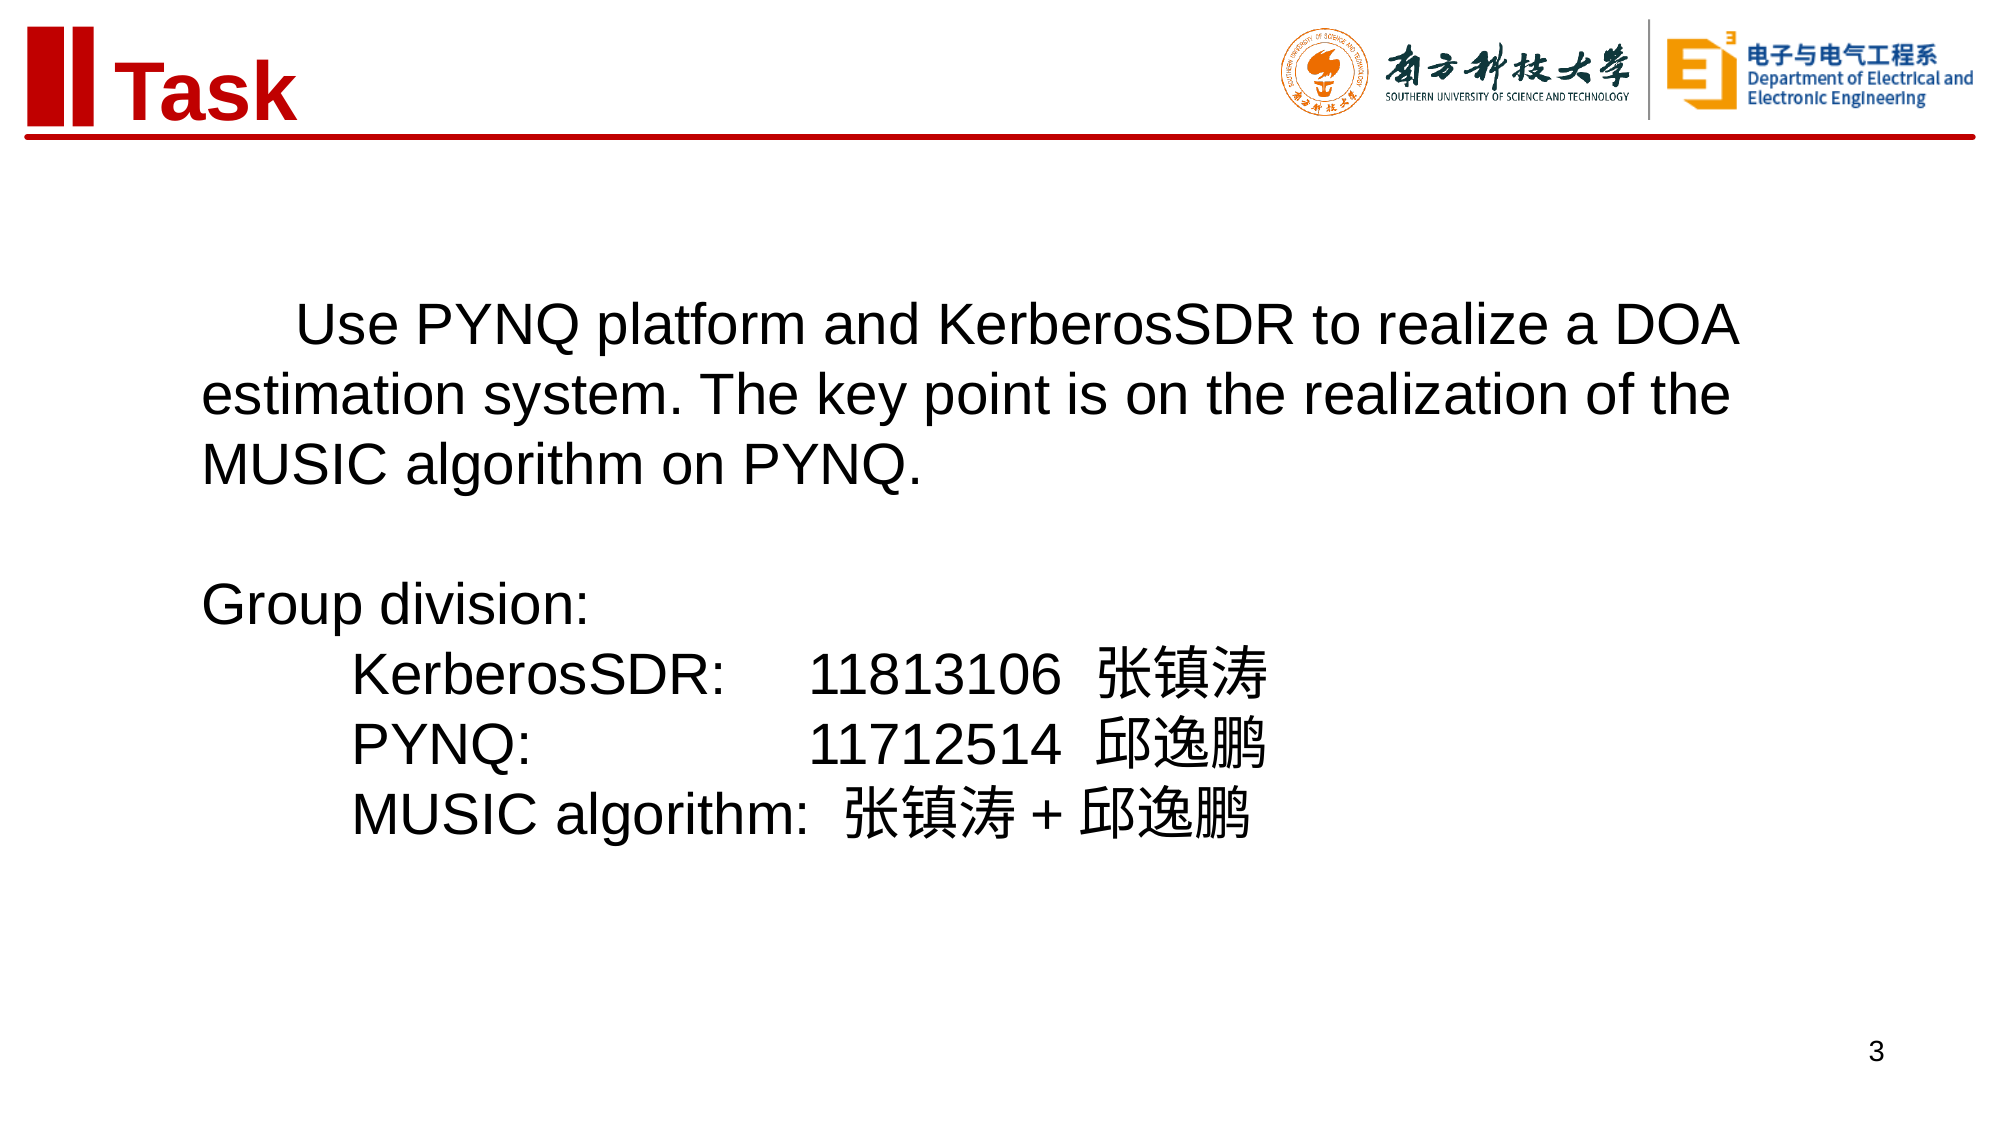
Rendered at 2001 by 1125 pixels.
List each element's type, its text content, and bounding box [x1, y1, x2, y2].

list Task [99, 28, 1175, 127]
slide_number 3 [1433, 1024, 1901, 1103]
text_box Use PYNQ platform and KerberosSDR to realize a DOA estimation system. The key point is on the realization of the MUSIC algorithm on PYNQ. Group division: KerberosSDR: 11813106 张镇涛 PYNQ: 11712514 邱逸鹏 MUSIC algorithm: 张镇涛+邱逸鹏 [102, 278, 1903, 854]
picture [1654, 30, 1973, 120]
picture [1272, 14, 1640, 127]
